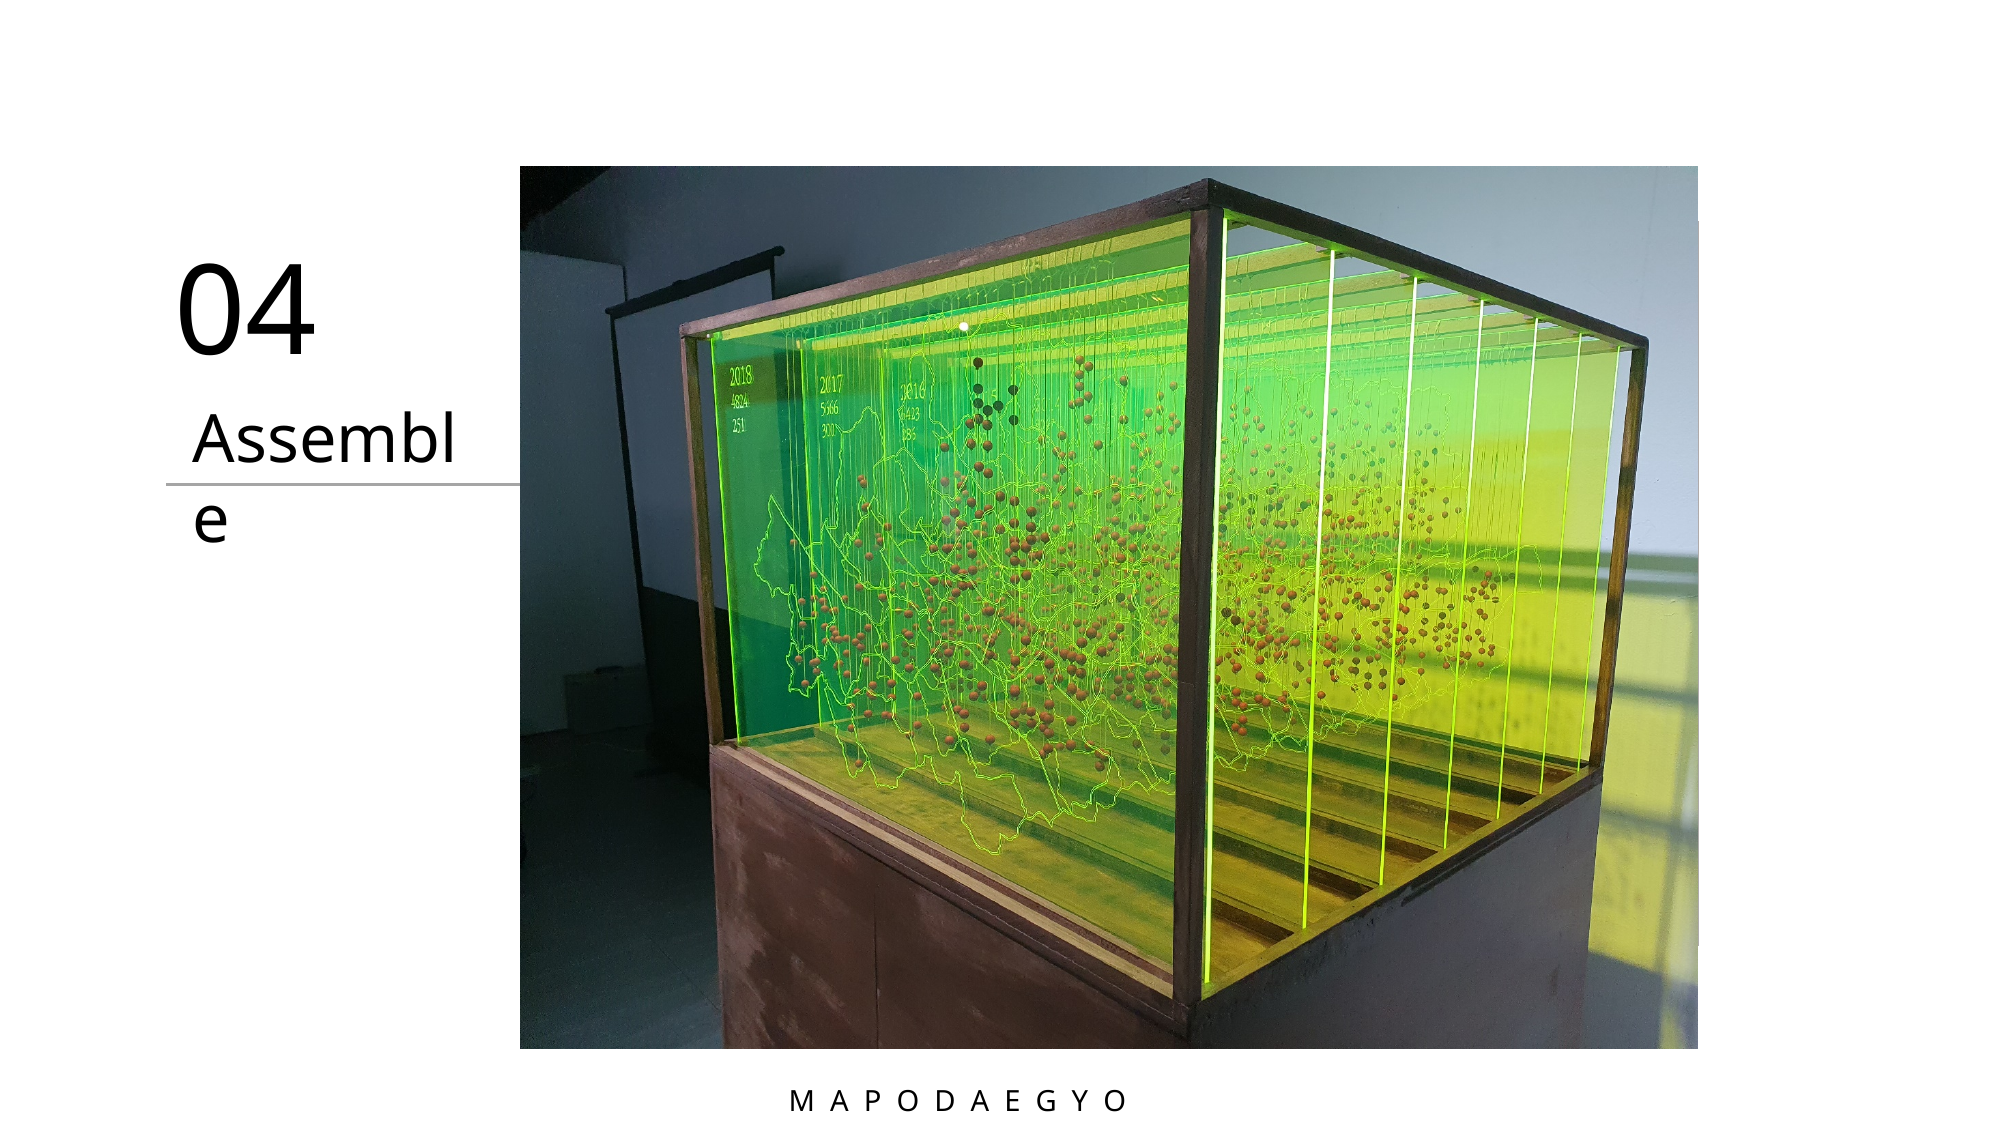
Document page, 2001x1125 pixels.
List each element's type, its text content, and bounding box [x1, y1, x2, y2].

text_box M A P O D A E G Y O [703, 1074, 1212, 1125]
text_box Assemble [177, 388, 510, 484]
picture [520, 166, 1698, 1049]
text_box 04 [159, 222, 344, 387]
text_box Assemble [177, 485, 510, 564]
